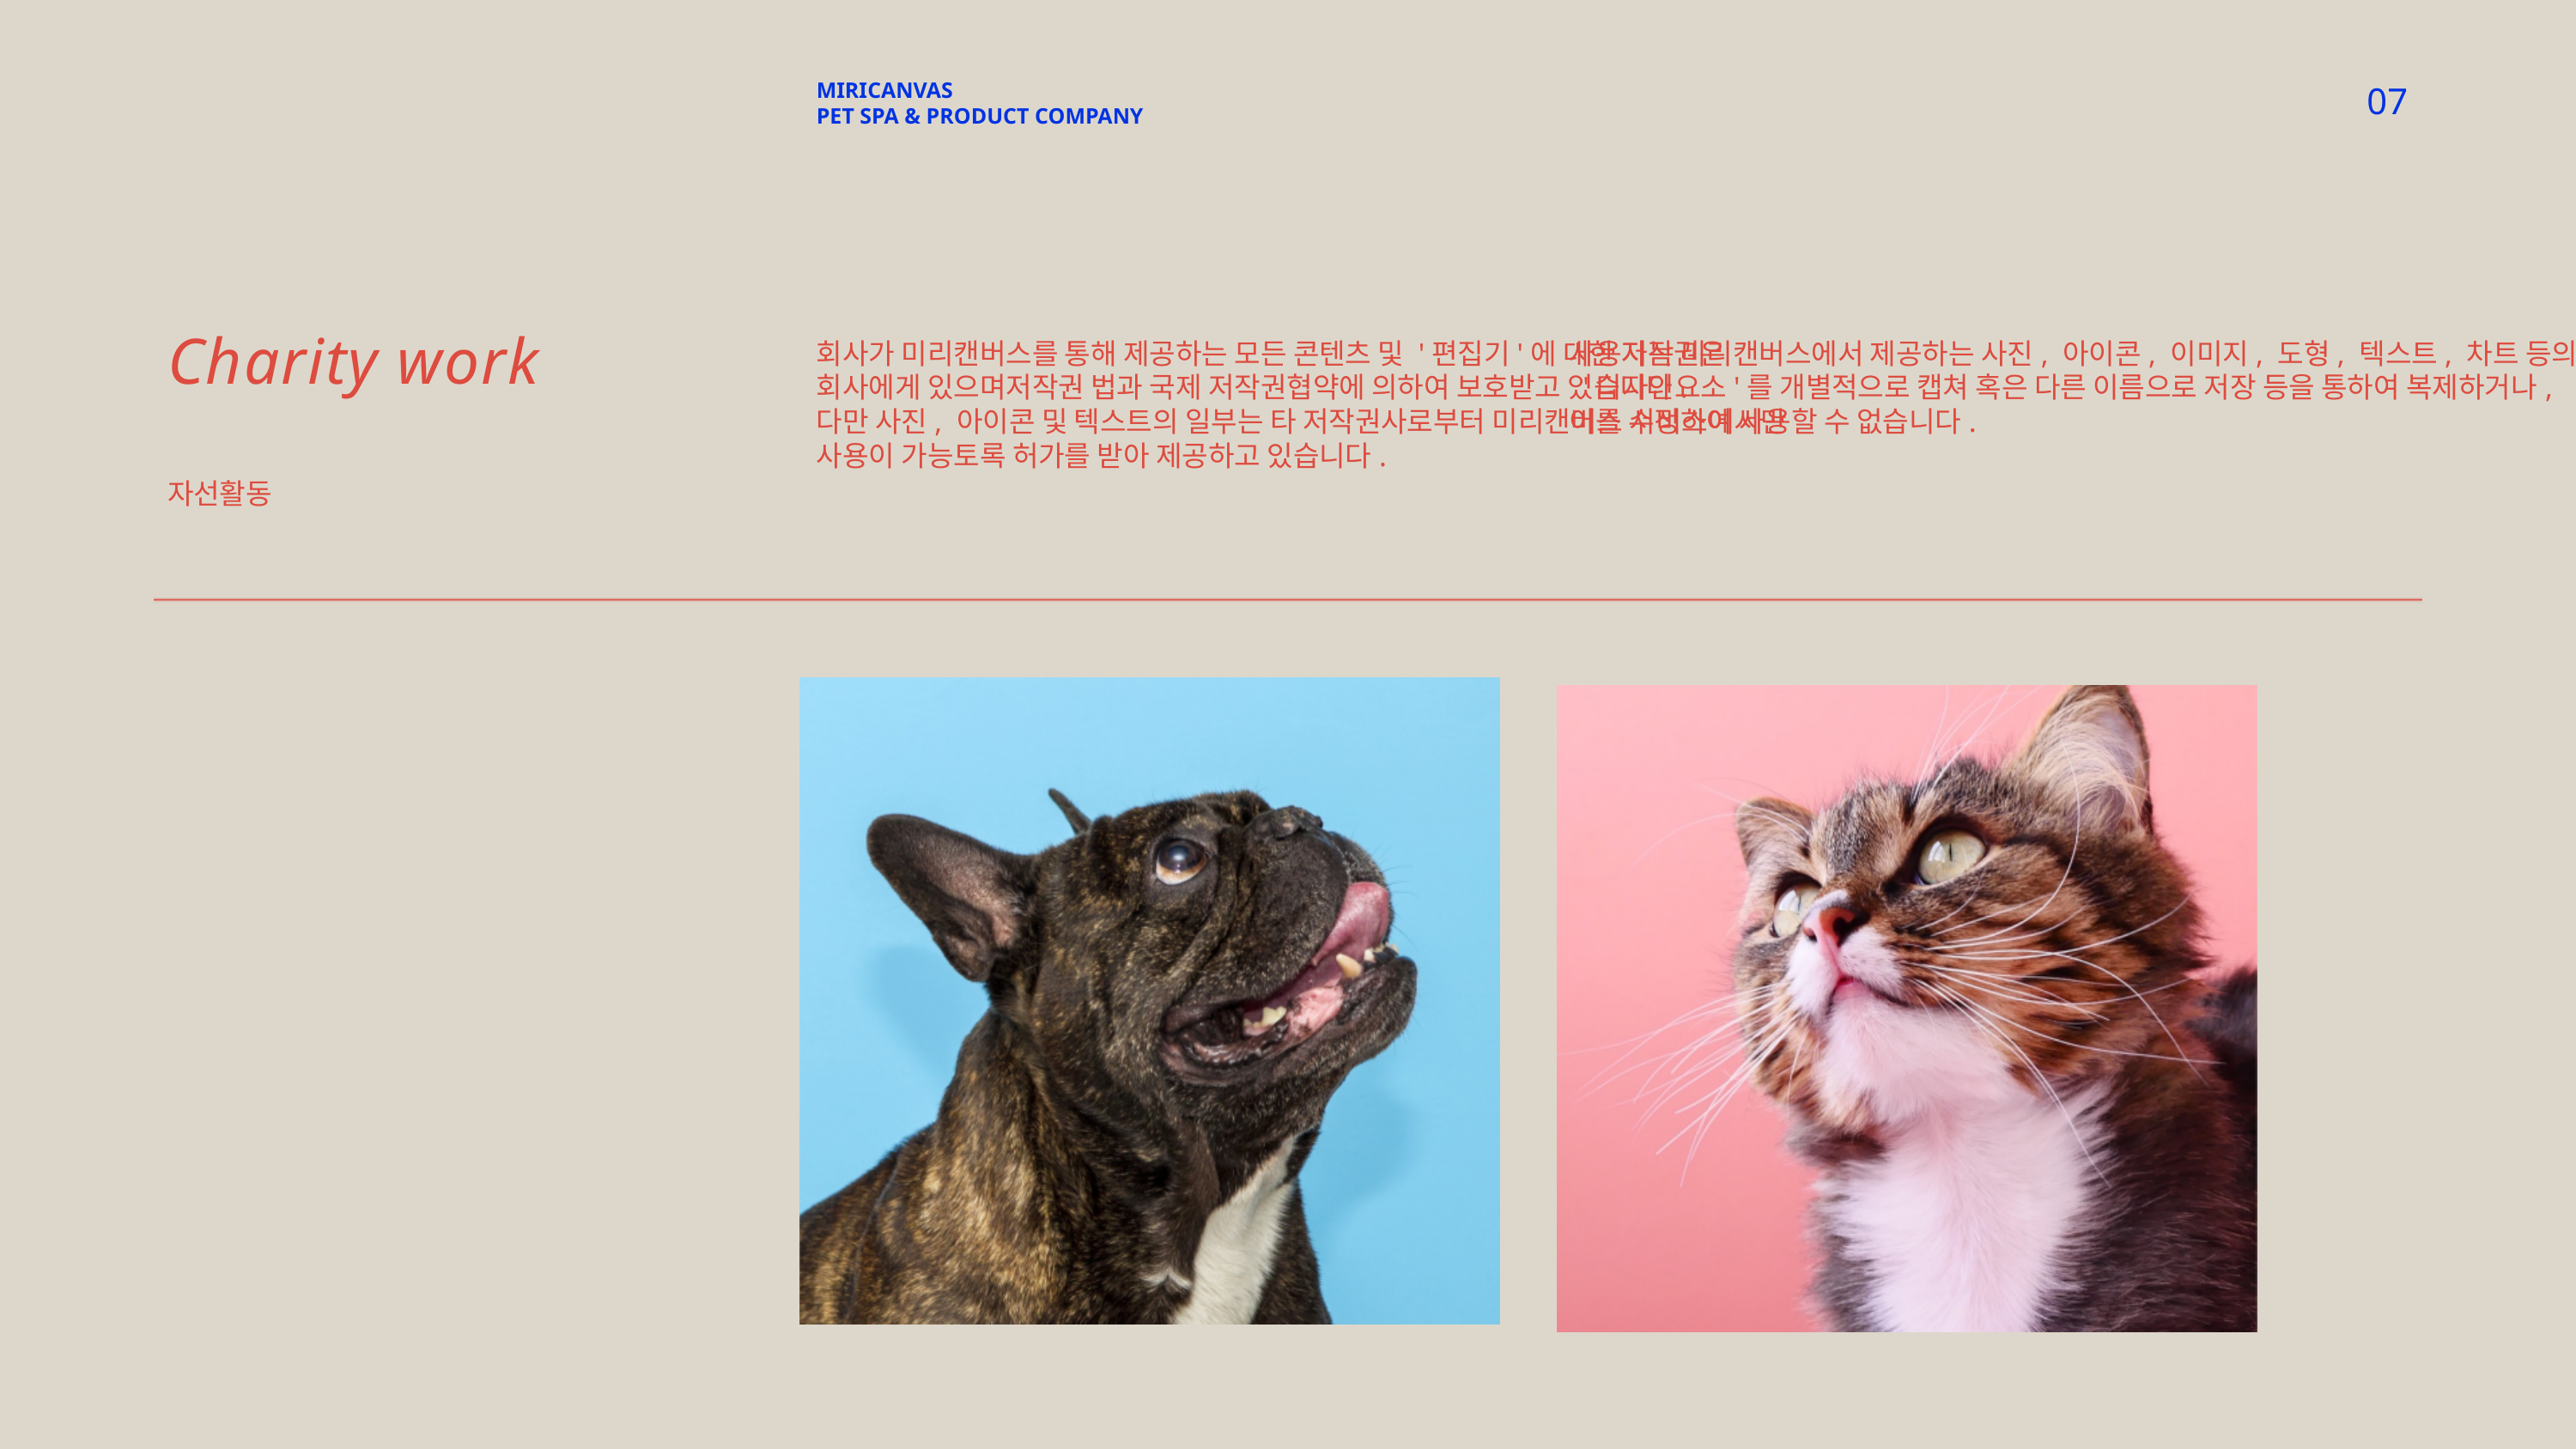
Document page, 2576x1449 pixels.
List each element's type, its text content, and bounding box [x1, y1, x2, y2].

text_box 07 [2141, 72, 2421, 129]
text_box Charity work [155, 315, 883, 403]
text_box MIRICANVAS PET SPA & PRODUCT COMPANY [804, 70, 1434, 136]
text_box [153, 596, 2422, 604]
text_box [799, 677, 1500, 1325]
text_box 회사가 미리캔버스를 통해 제공하는 모든 콘텐츠 및 '편집기'에 대한 저작권은 회사에게 있으며저작권 법과 국제 저작권협약에 의하여 보호받고 있습니다. 다만 사진, 아이콘 및 텍스트의 일부는 타 저작권사로부터 미리캔버스 서비스에서만 사용이 가능토록 허가를 받아 제공하고 있습니다. [804, 329, 1848, 479]
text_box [1556, 685, 2257, 1333]
text_box 자선활동 [155, 469, 883, 517]
text_box 사용자는 미리캔버스에서 제공하는 사진, 아이콘, 이미지, 도형, 텍스트, 차트 등의 '디자인요소'를 개별적으로 캡쳐 혹은 다른 이름으로 저장 등을 통하여 복제하거나, 이를 수정하여 사용할 수 없습니다. [1557, 329, 2576, 445]
